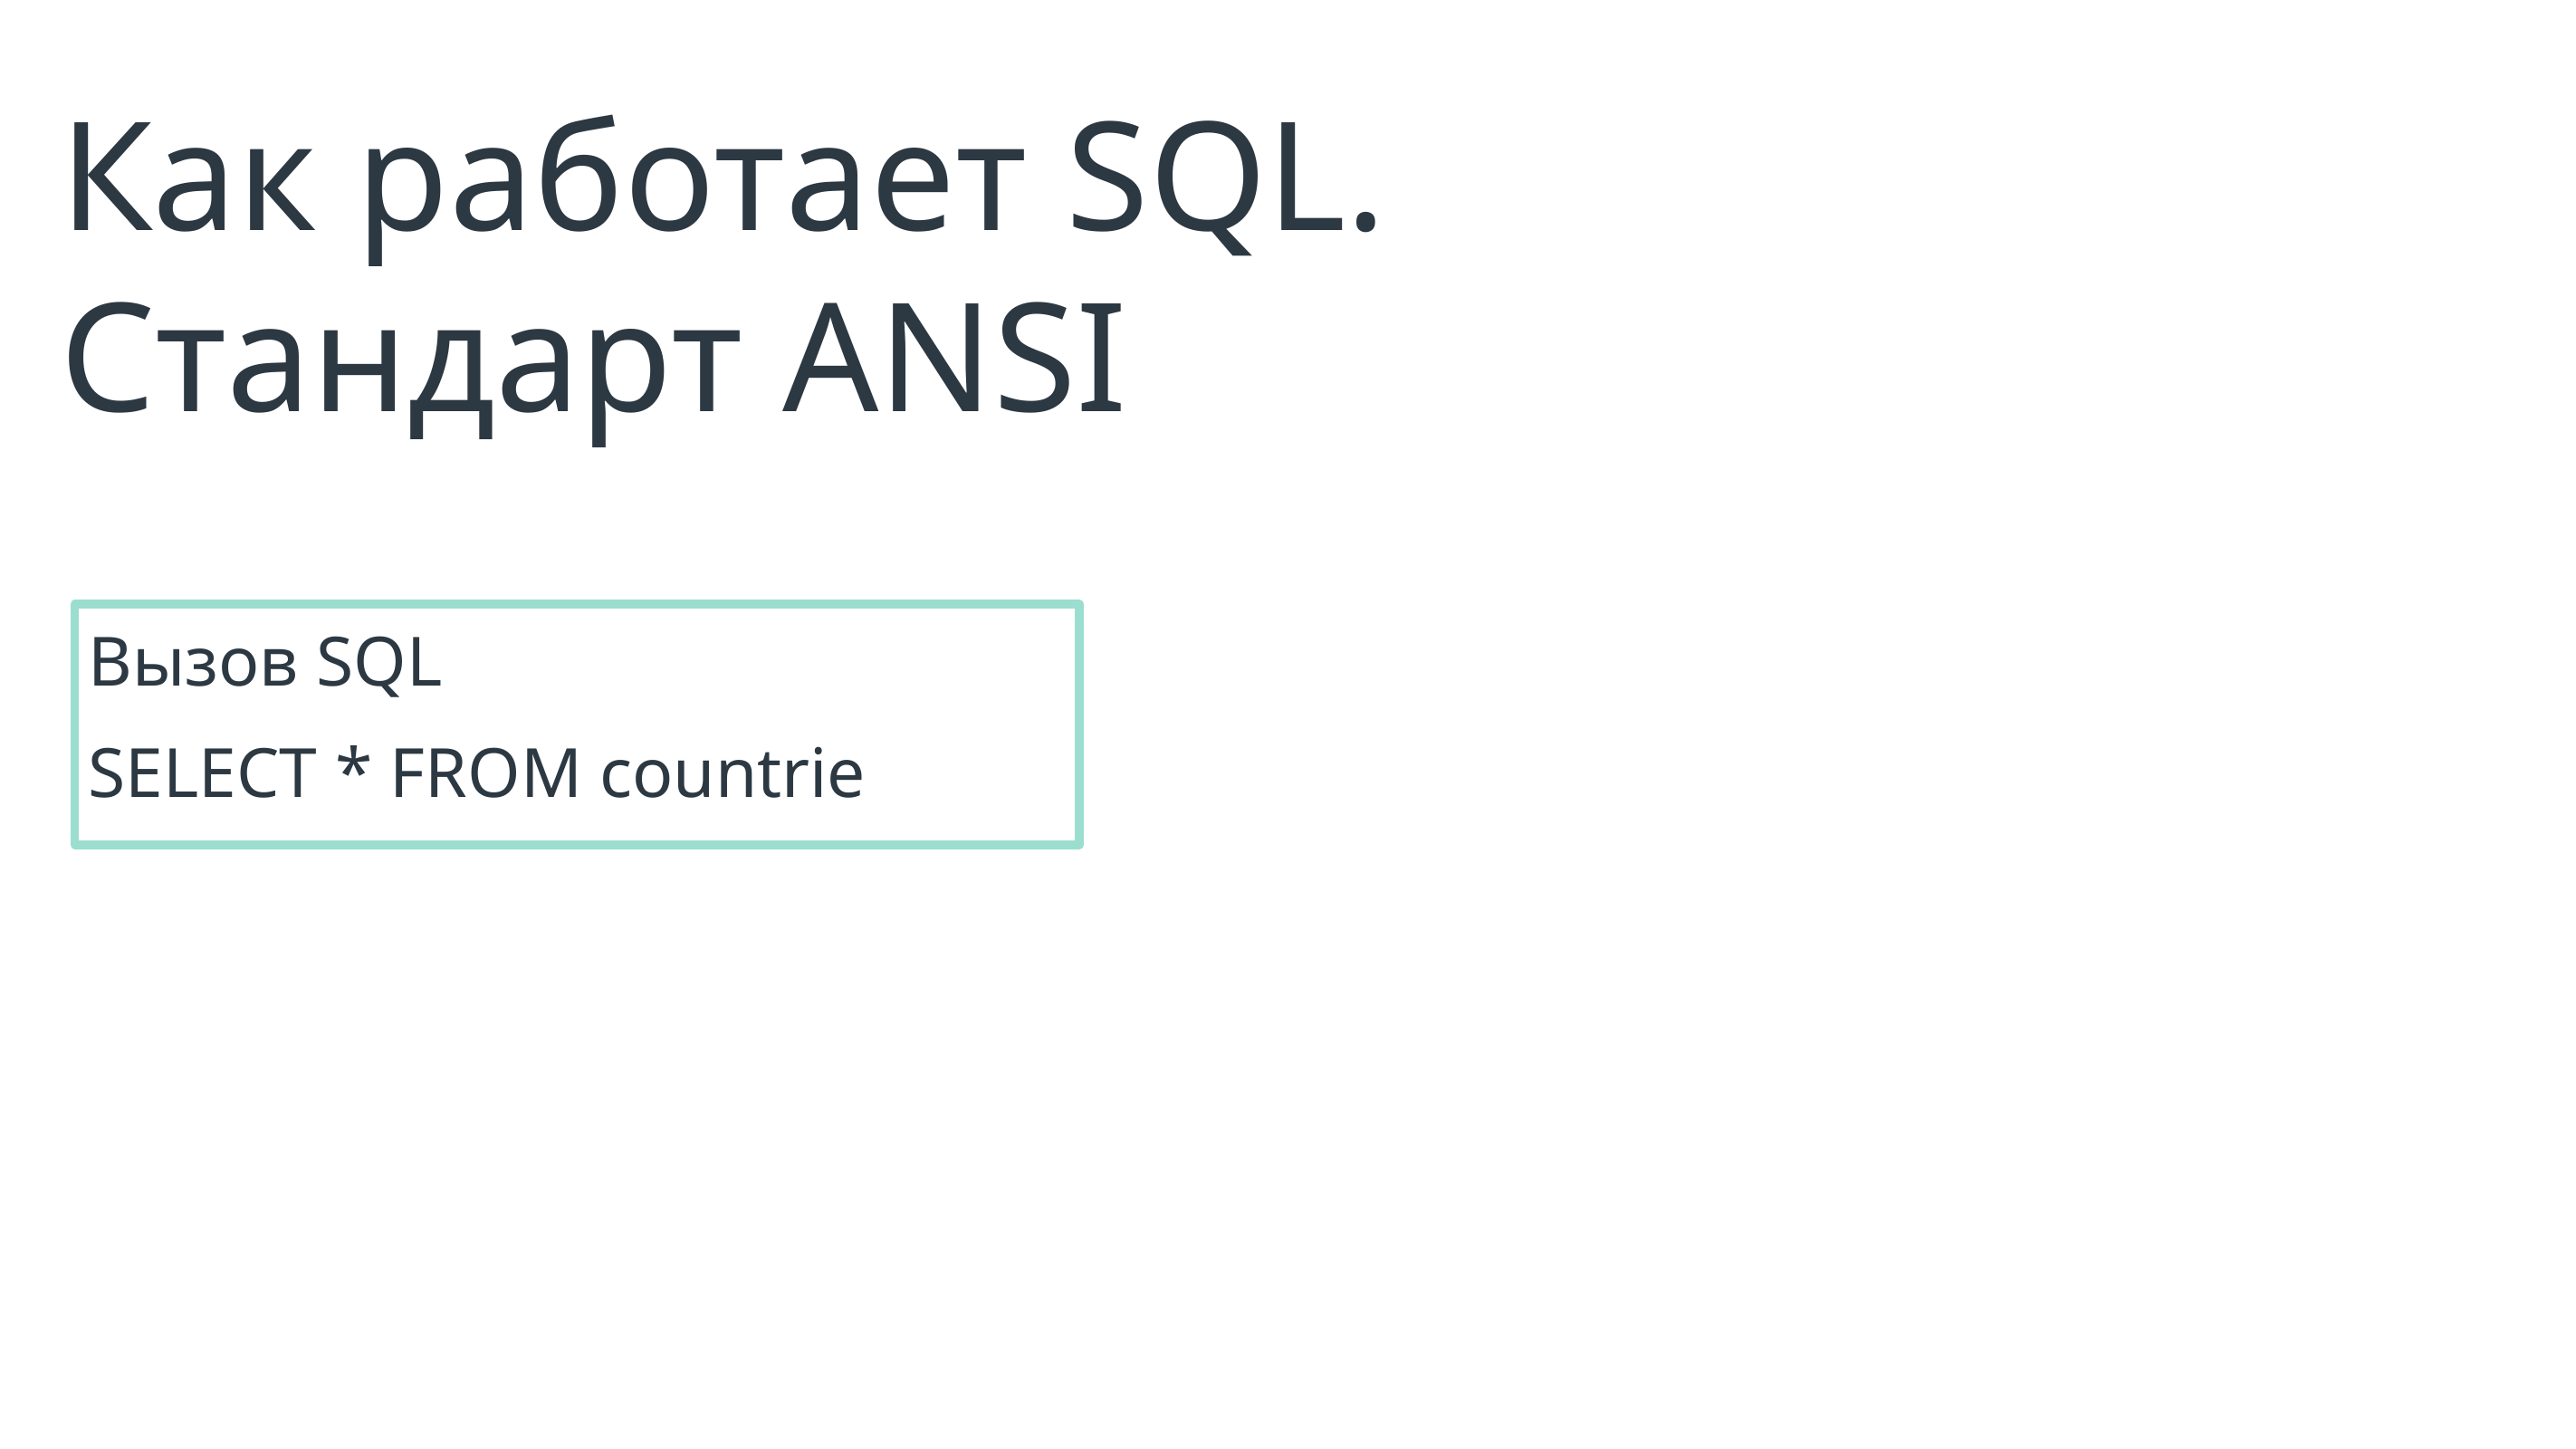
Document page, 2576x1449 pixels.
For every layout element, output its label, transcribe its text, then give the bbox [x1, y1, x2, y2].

text_box Как работает SQL. Стандарт ANSI [46, 65, 1585, 675]
text_box Вызов SQL SELECT * FROM countrie [74, 604, 1080, 845]
